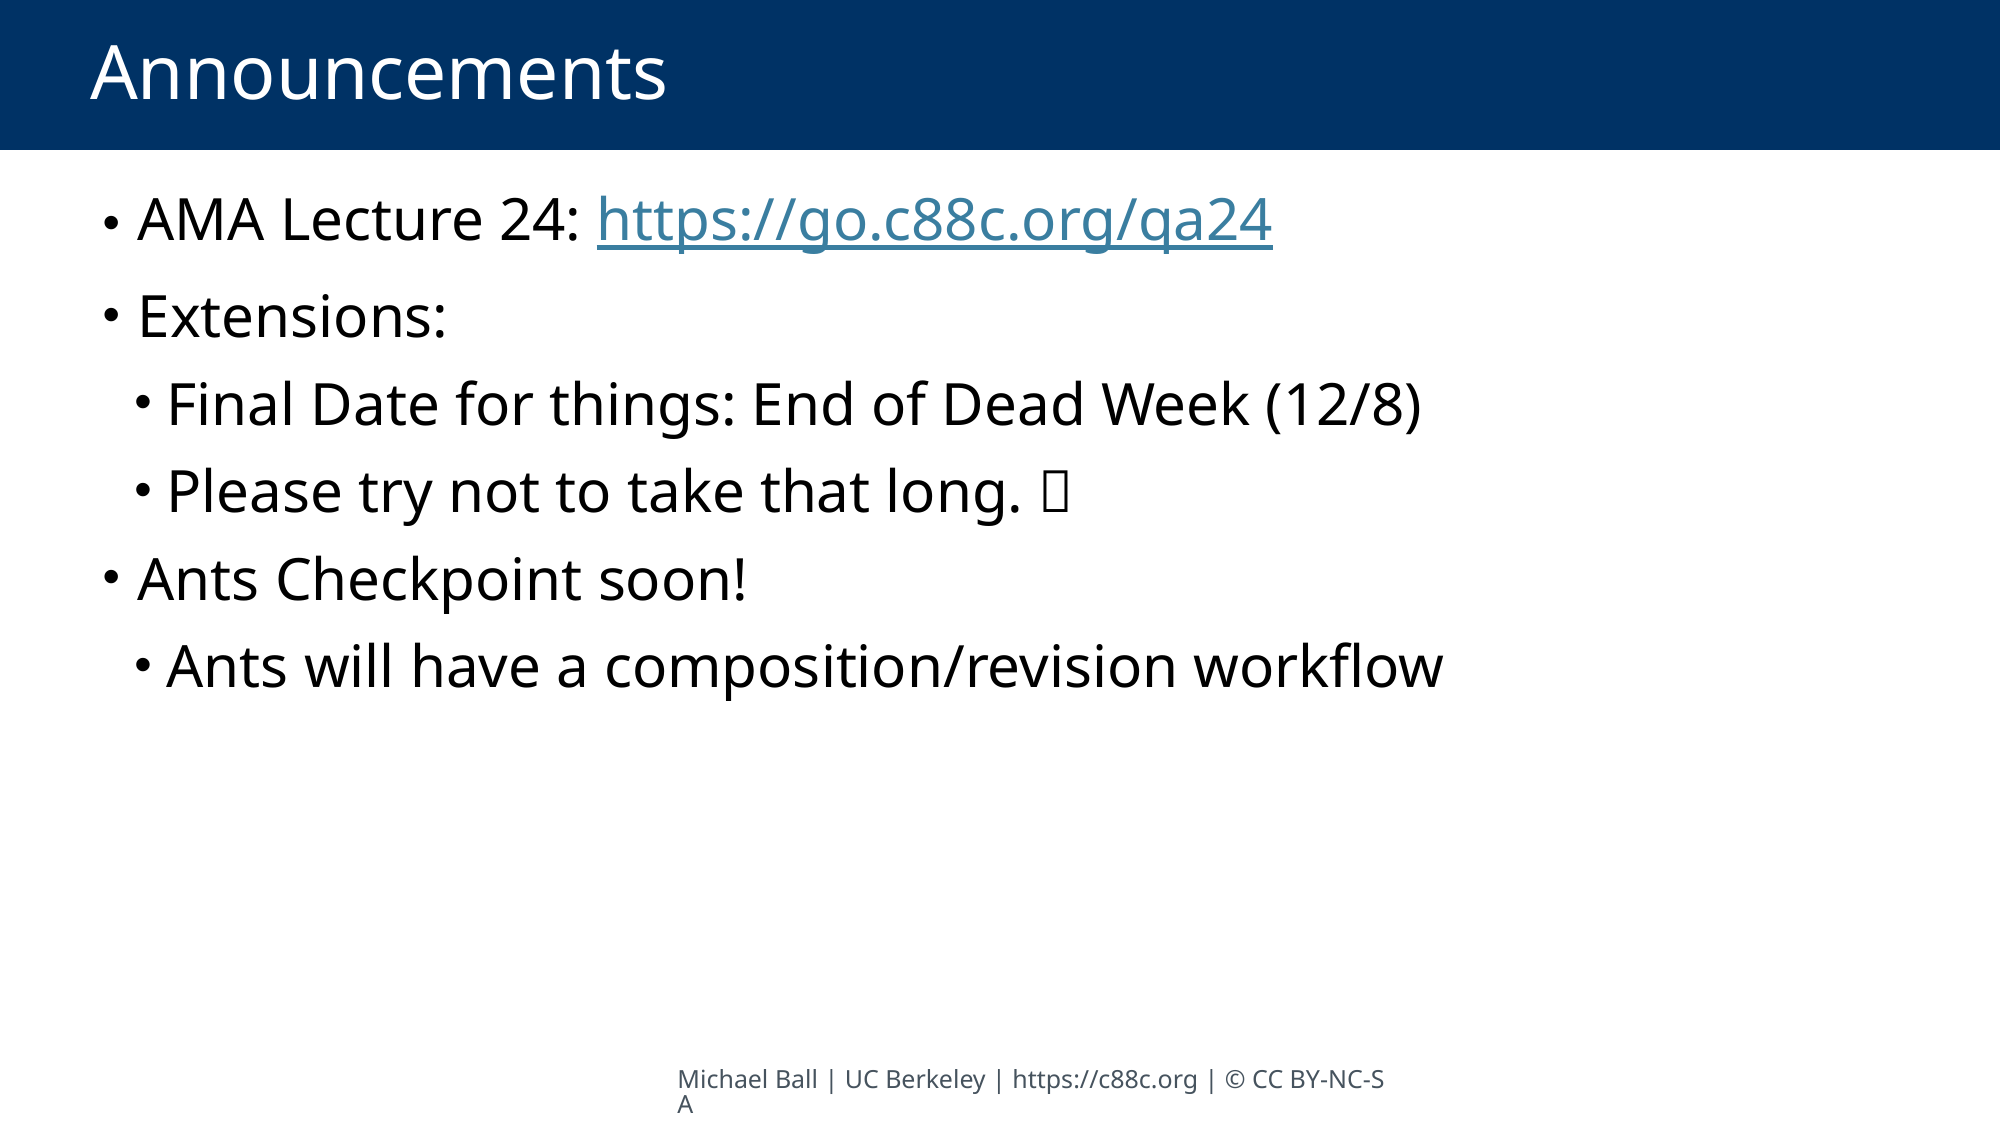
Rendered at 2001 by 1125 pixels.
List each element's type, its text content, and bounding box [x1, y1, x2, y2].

footer Michael Ball | UC Berkeley | https://c88c.org | © CC BY-NC-SA [662, 1055, 1413, 1106]
list AMA Lecture 24: https://go.c88c.org/qa24 Extensions: Final Date for things: End of Dead Week (12/8) Please try not to take that long.  Ants Checkpoint soon! Ants will have a composition/revision workflow [87, 174, 1928, 1038]
title Announcements [0, 0, 2000, 152]
